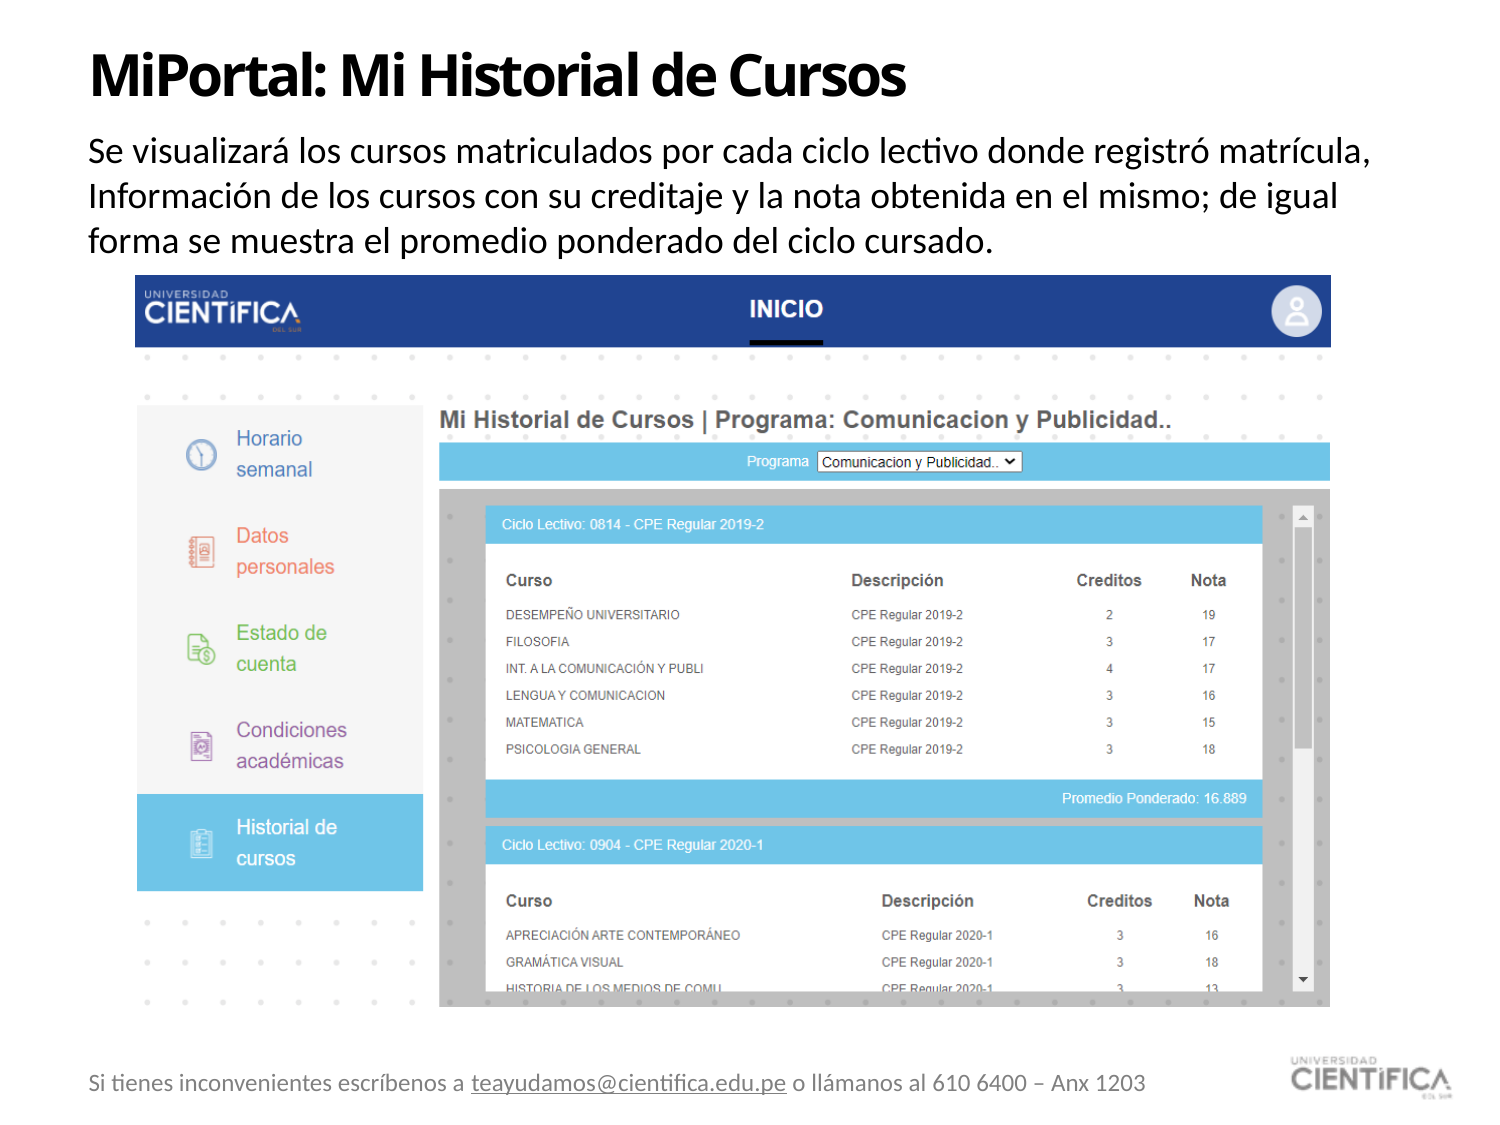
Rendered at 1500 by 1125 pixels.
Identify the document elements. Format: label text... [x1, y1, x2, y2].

text_box Si tienes inconvenientes escríbenos a teayudamos@cientifica.edu.pe o llámanos al 610 6400 – Anx 1203 [73, 1058, 1185, 1104]
text_box Se visualizará los cursos matriculados por cada ciclo lectivo donde registró matrícula, Información de los cursos con su creditaje y la nota obtenida en el mismo; de igual forma se muestra el promedio ponderado del ciclo cursado. [73, 119, 1412, 269]
text_box MiPortal: Mi Historial de Cursos [73, 30, 1412, 116]
picture [1278, 1049, 1472, 1114]
picture [135, 275, 1331, 1007]
